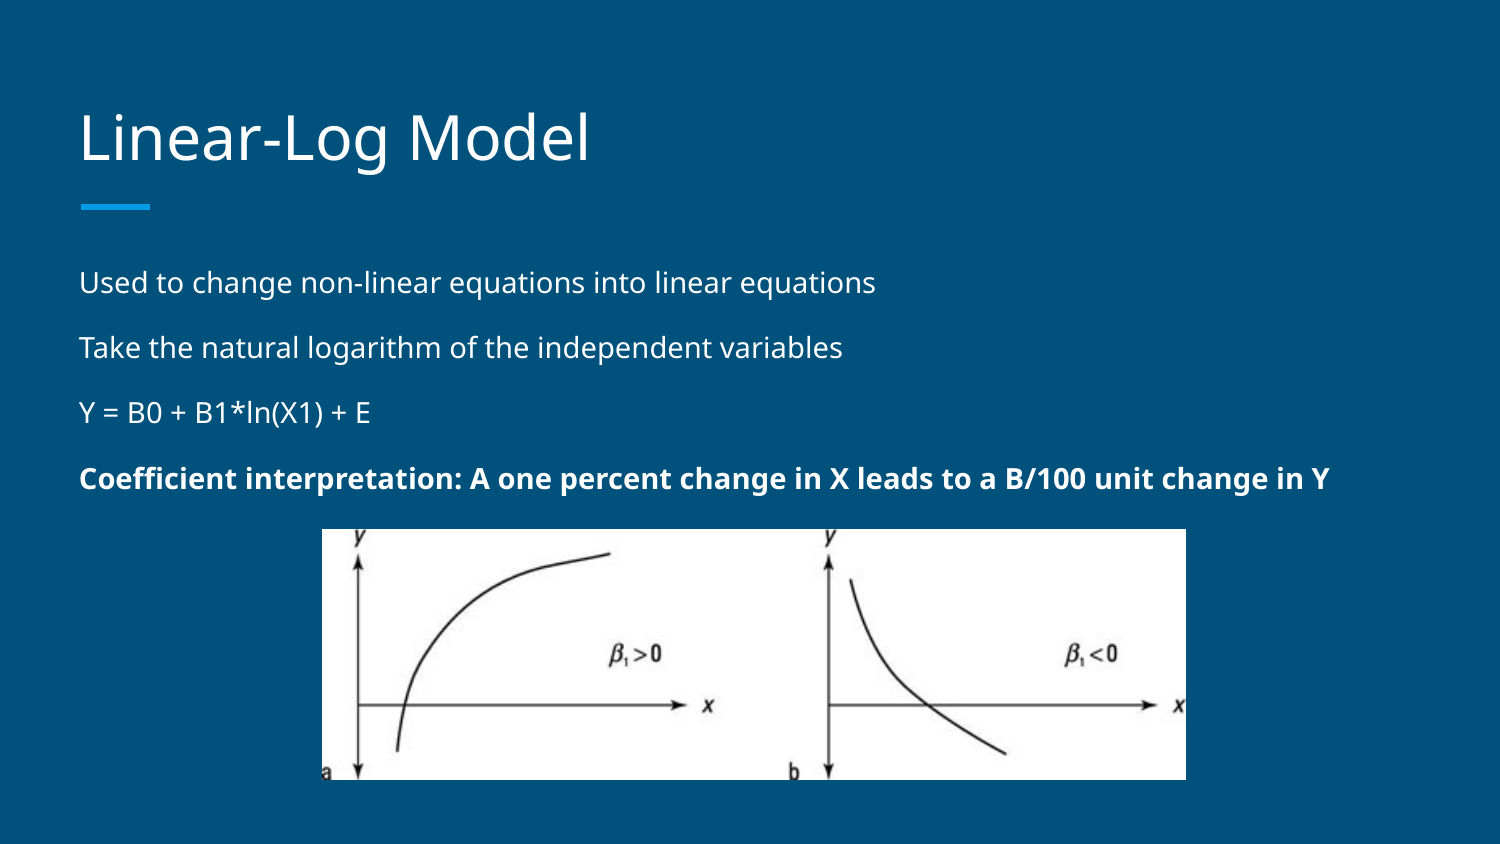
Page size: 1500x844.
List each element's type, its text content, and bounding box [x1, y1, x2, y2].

picture [323, 530, 1185, 779]
title Linear-Log Model [63, 75, 1437, 188]
list Used to change non-linear equations into linear equations Take the natural logarithm of the independent variables Y = B0 + B1*ln(X1) + E Coefficient interpretation: A one percent change in X leads to a B/100 unit change in Y [63, 244, 1407, 495]
